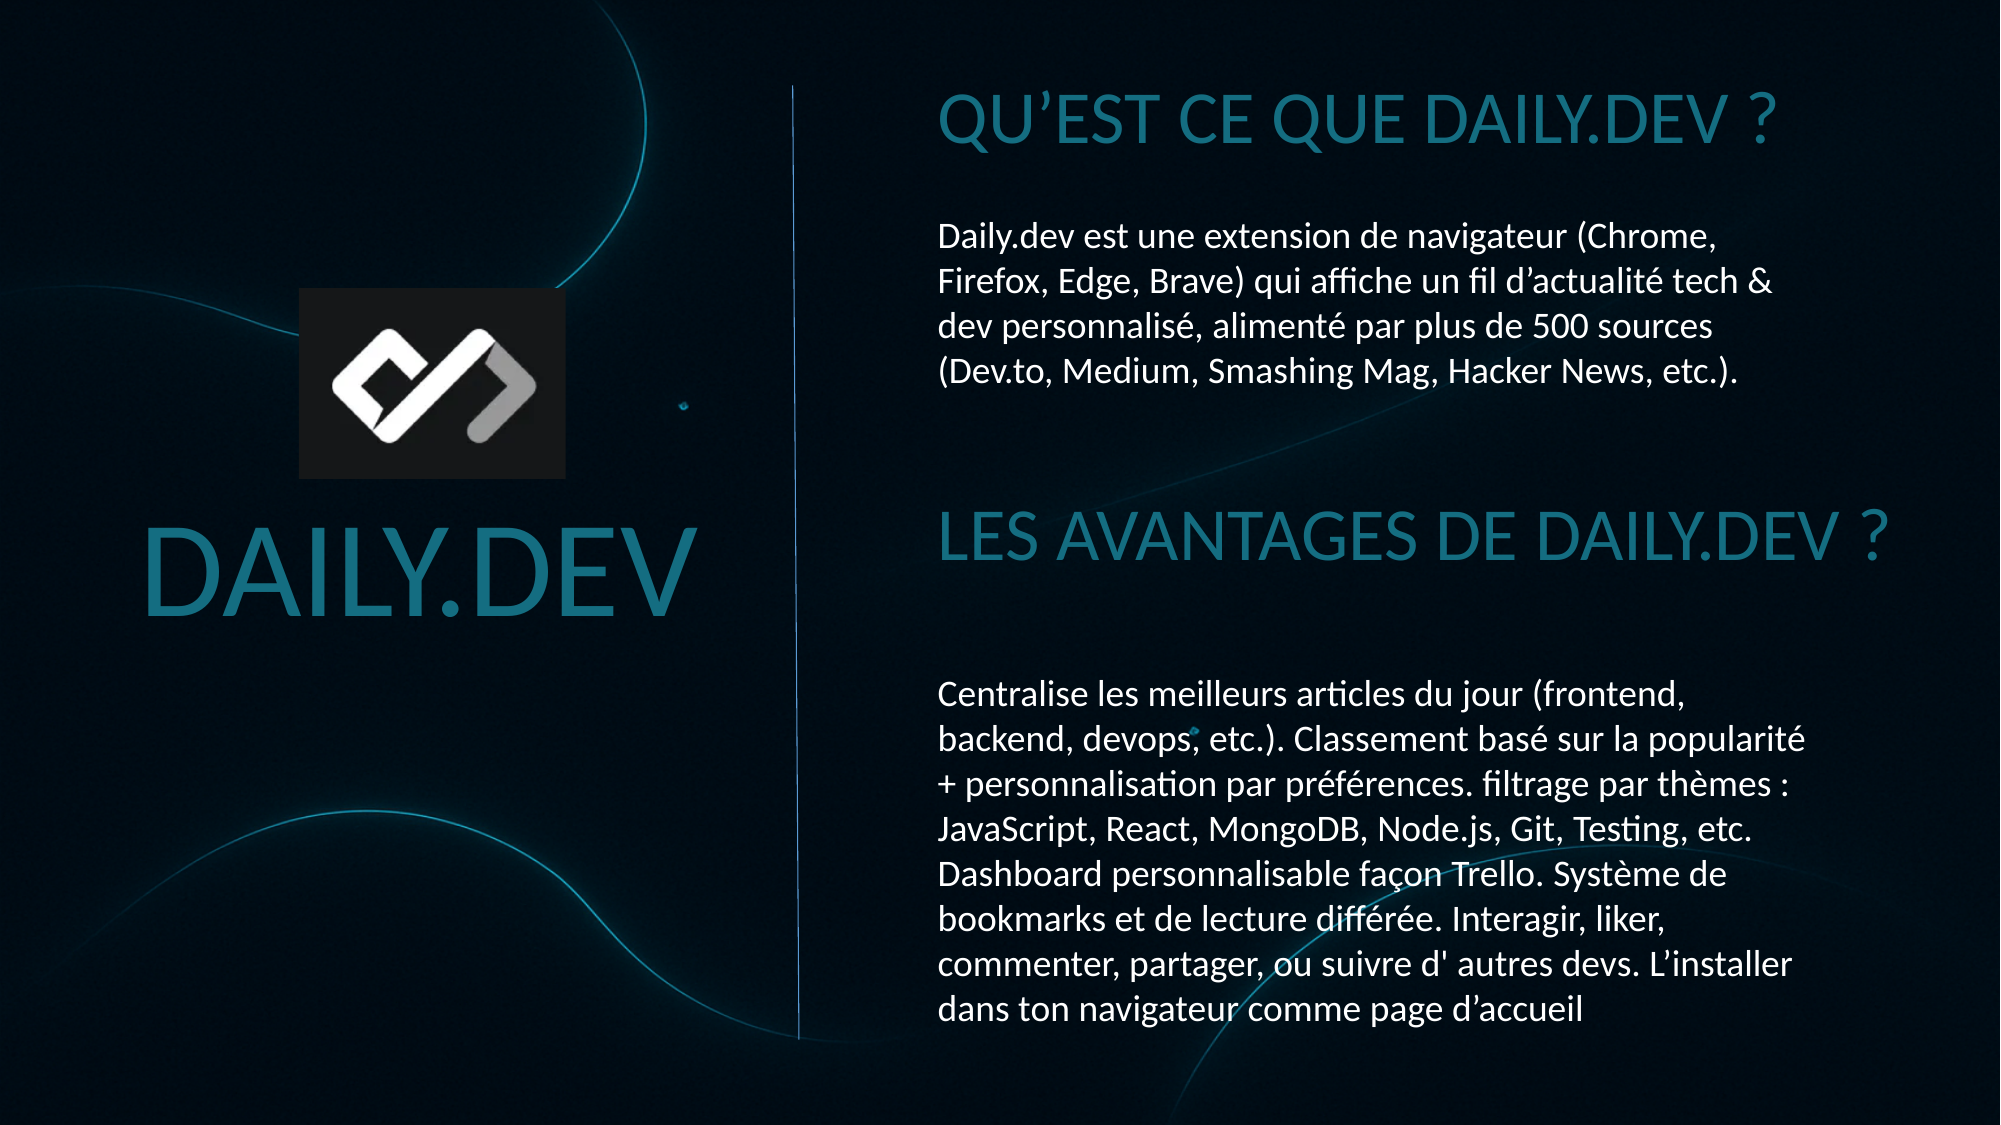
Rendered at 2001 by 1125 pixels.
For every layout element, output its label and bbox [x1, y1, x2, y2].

text_box [792, 85, 799, 1040]
picture [0, 0, 2000, 1125]
